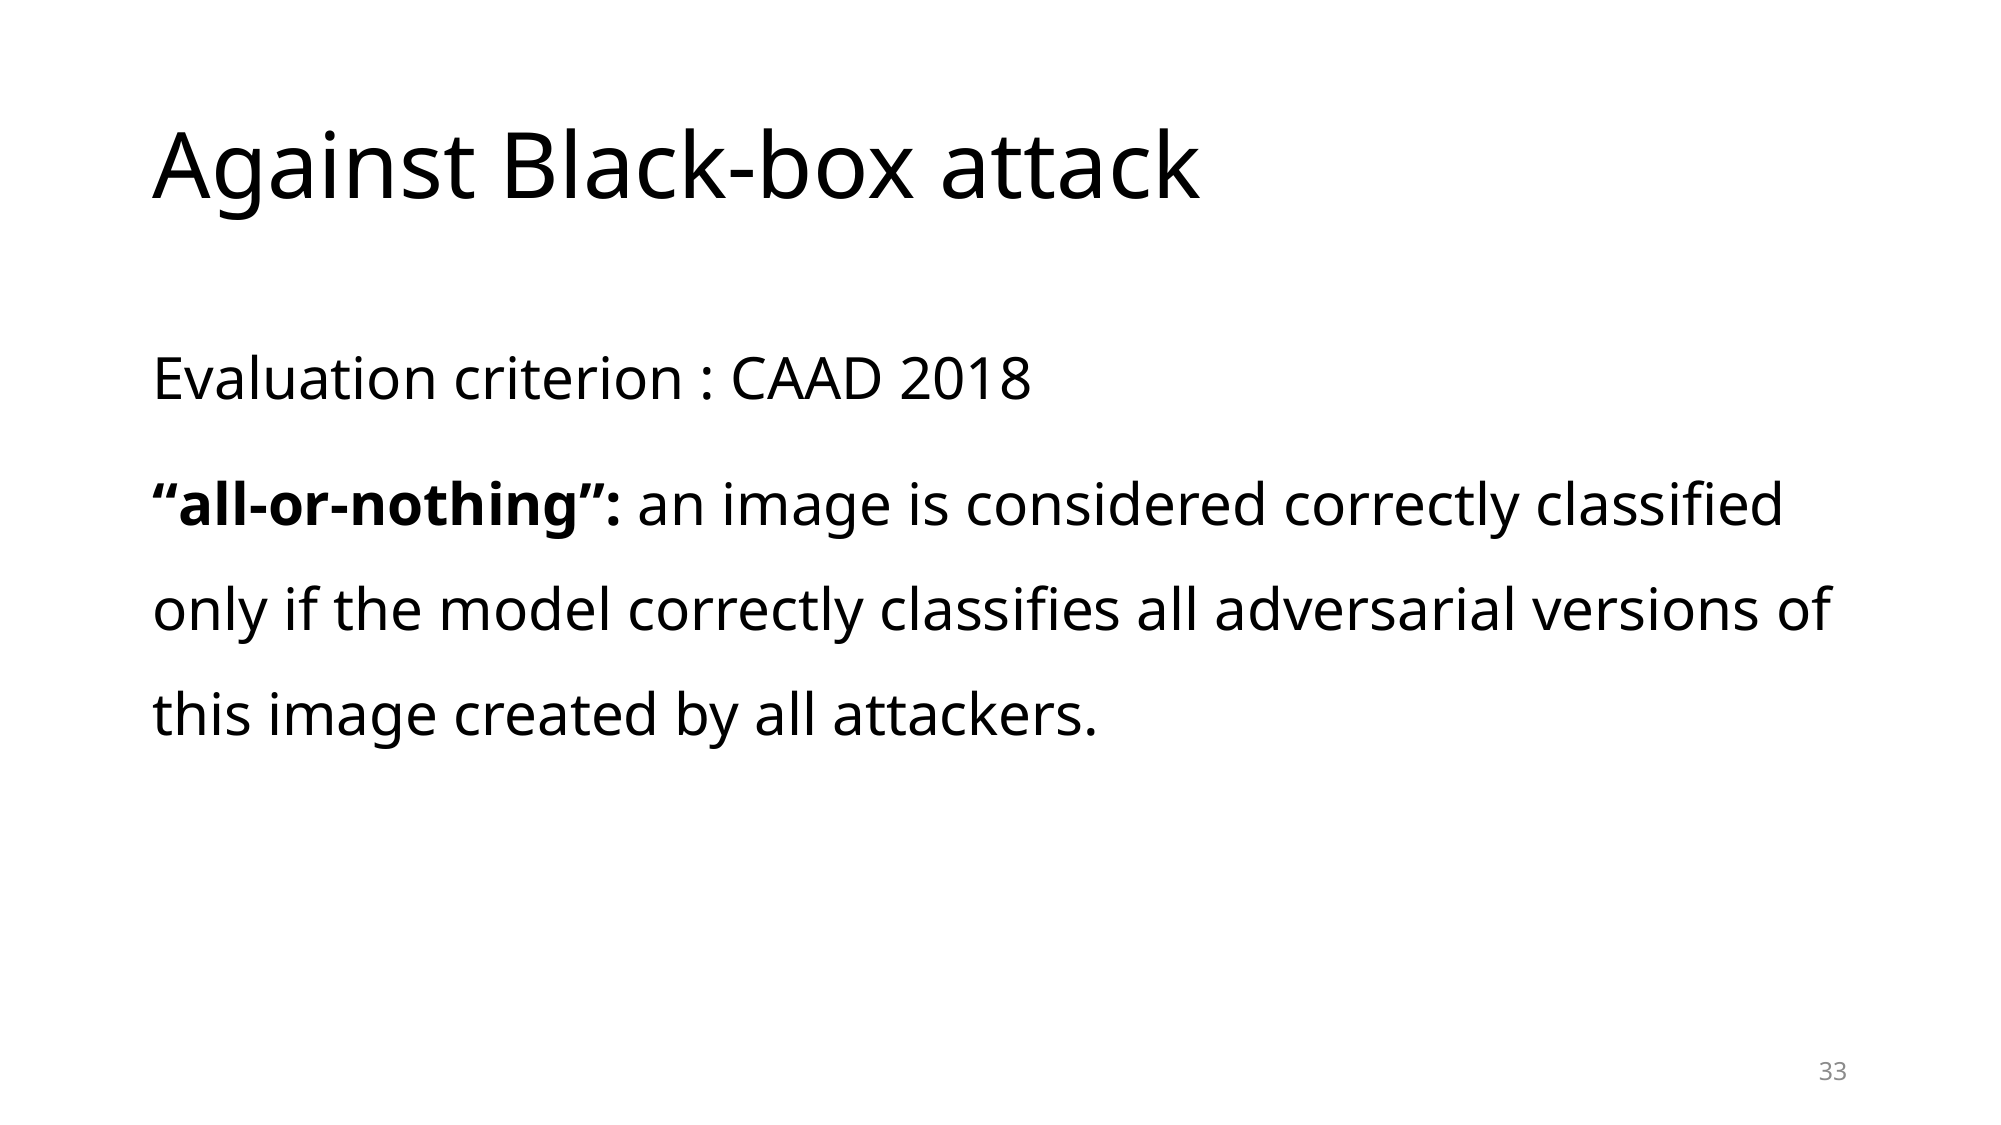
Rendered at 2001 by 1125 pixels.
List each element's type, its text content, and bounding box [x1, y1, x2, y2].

slide_number 33 [1412, 1042, 1863, 1103]
title Against Black-box attack [137, 59, 1863, 278]
list Evaluation criterion : CAAD 2018 “all-or-nothing”: an image is considered correctly classified only if the model correctly classifies all adversarial versions of this image created by all attackers. [137, 299, 1863, 1014]
